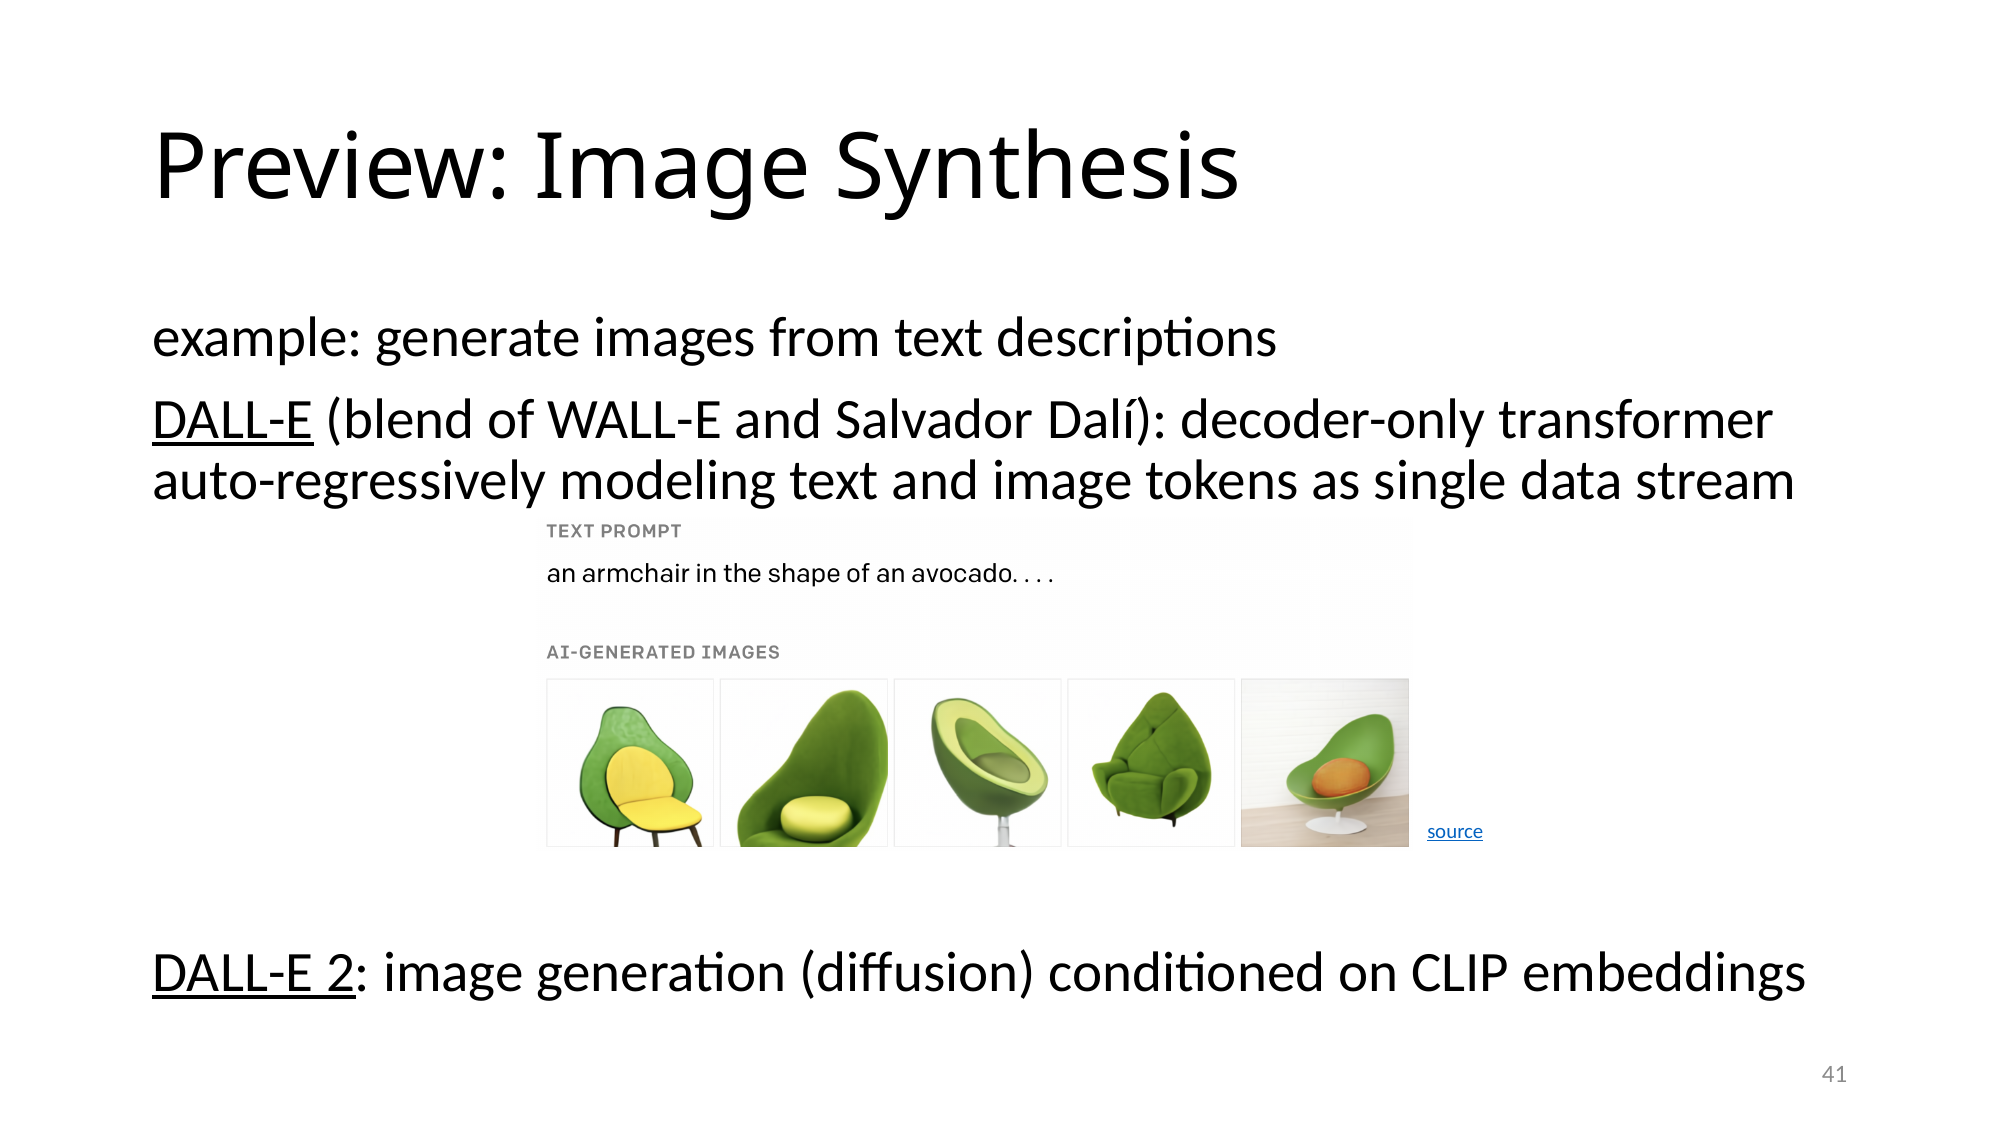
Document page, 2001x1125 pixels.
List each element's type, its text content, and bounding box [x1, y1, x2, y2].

slide_number 41 [1412, 1042, 1863, 1103]
list example: generate images from text descriptions DALL-E (blend of WALL-E and Salvador Dalí): decoder-only transformer auto-regressively modeling text and image tokens as single data stream DALL-E 2: image generation (diffusion) conditioned on CLIP embeddings [137, 299, 1863, 1014]
text_box source [1413, 810, 1500, 851]
title Preview: Image Synthesis [137, 59, 1863, 278]
picture [536, 517, 1413, 851]
